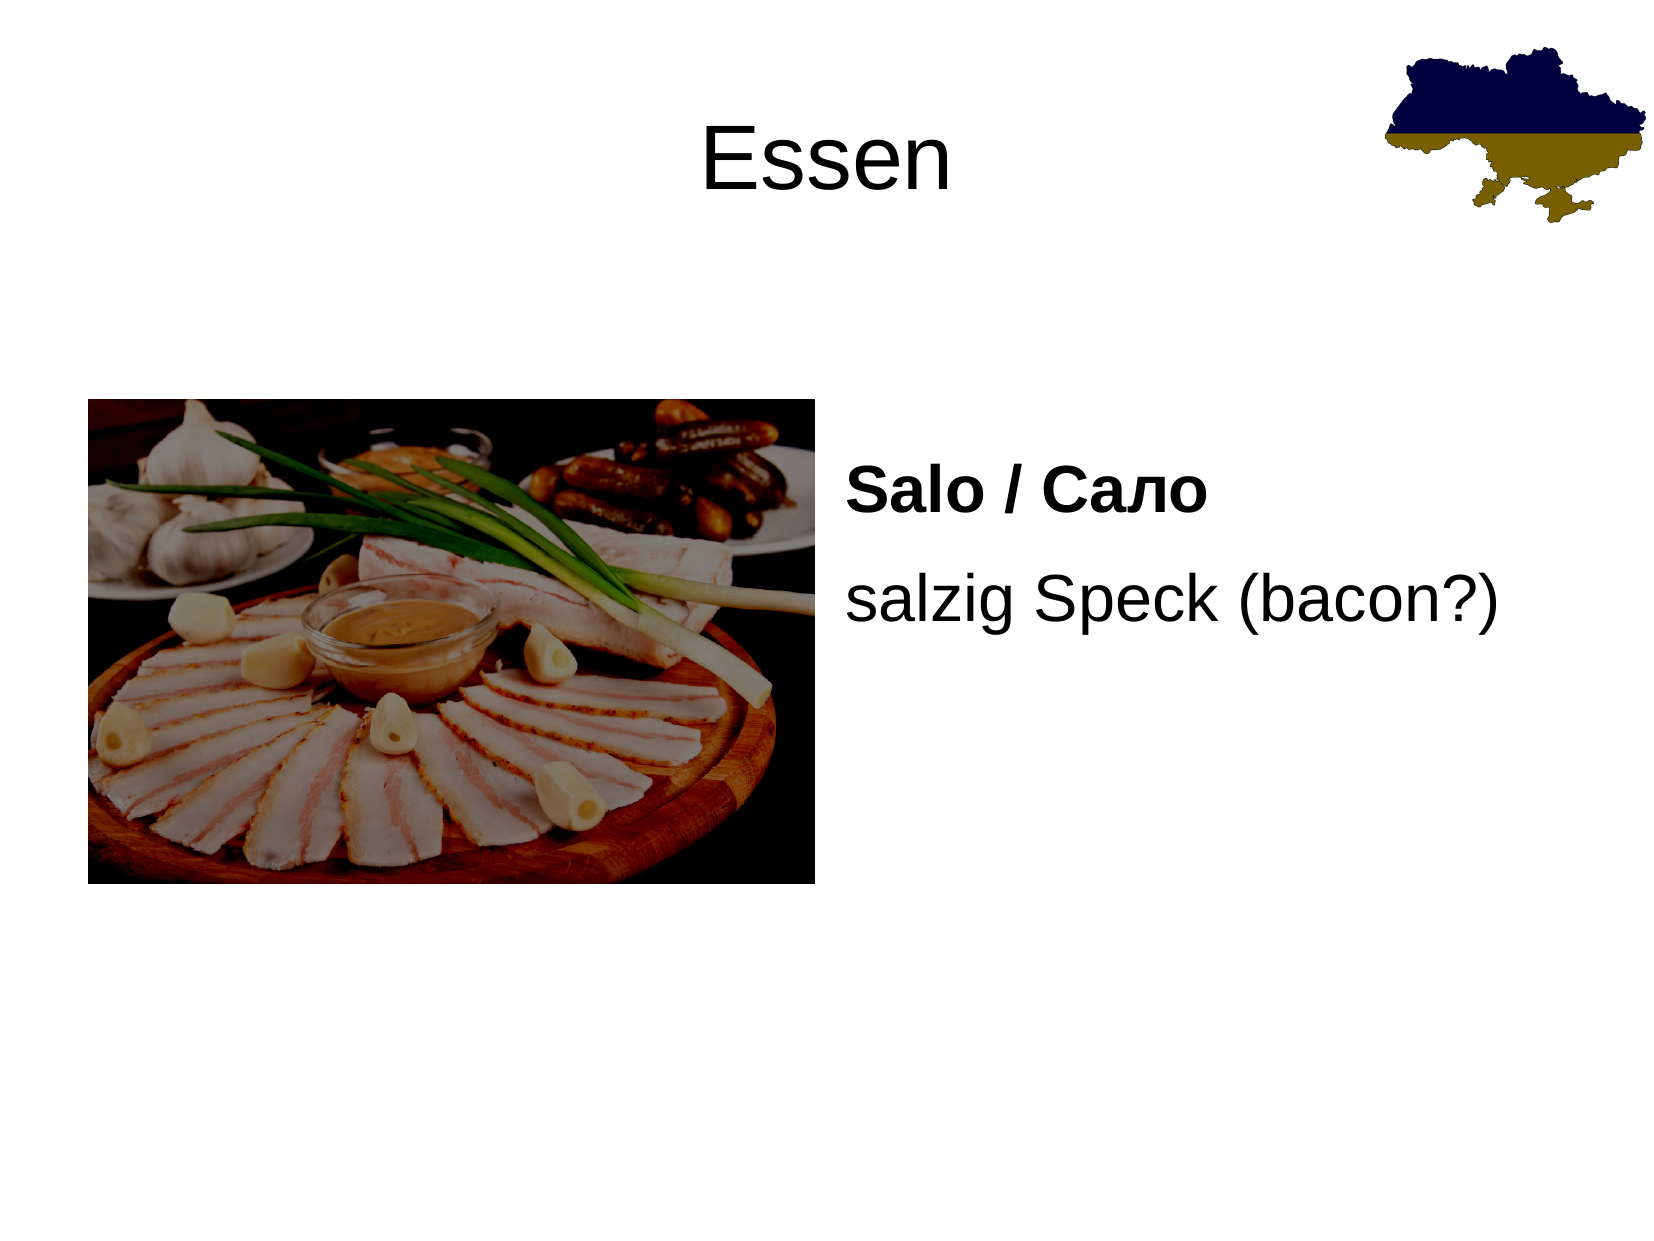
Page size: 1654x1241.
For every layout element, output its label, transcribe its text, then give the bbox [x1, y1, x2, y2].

picture [1379, 0, 1653, 270]
picture [88, 399, 815, 884]
title Essen [82, 49, 1379, 257]
list Salo / Сало salzig Speck (bacon?) [845, 290, 1572, 1010]
